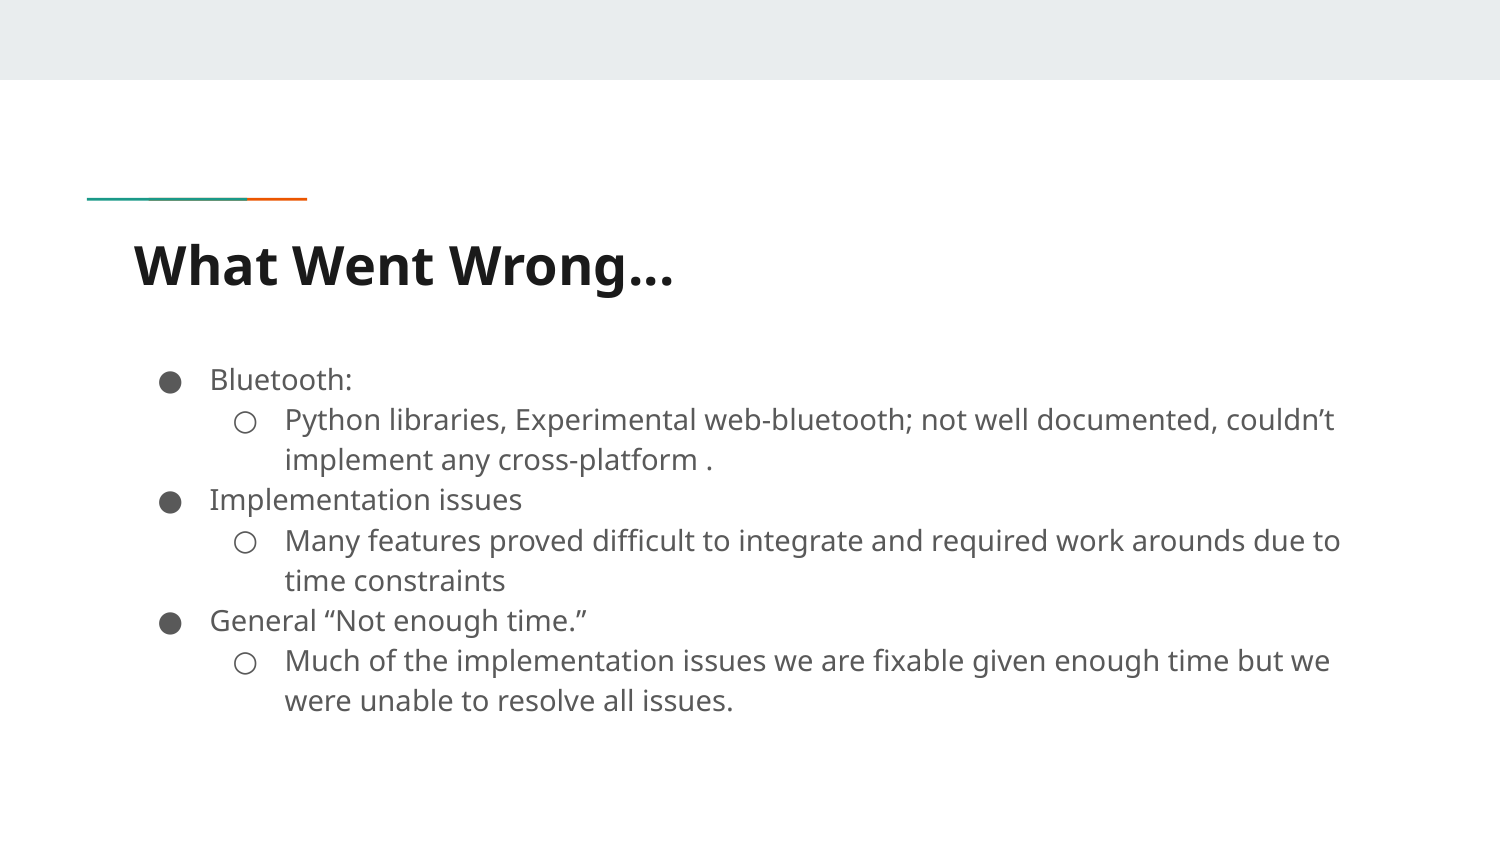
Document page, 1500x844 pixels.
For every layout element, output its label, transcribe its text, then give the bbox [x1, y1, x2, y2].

list Bluetooth: Python libraries, Experimental web-bluetooth; not well documented, couldn’t implement any cross-platform . Implementation issues Many features proved difficult to integrate and required work arounds due to time constraints General “Not enough time.” Much of the implementation issues we are fixable given enough time but we were unable to resolve all issues. [119, 341, 1381, 712]
title What Went Wrong... [119, 216, 1381, 305]
